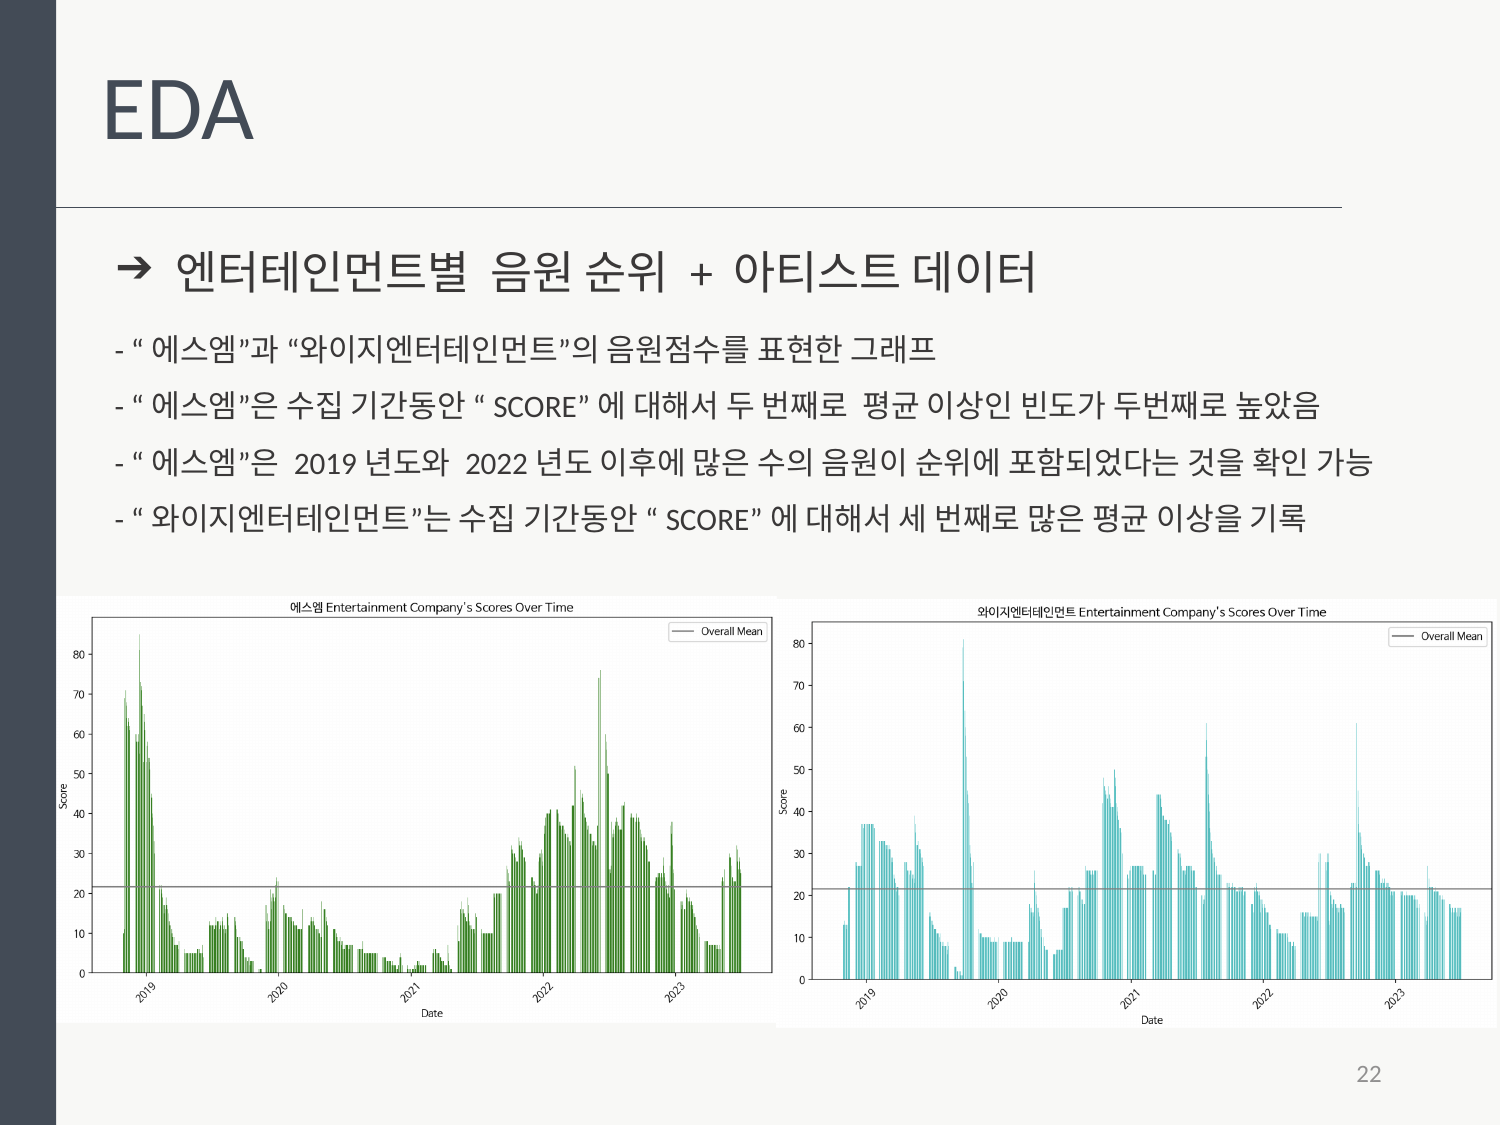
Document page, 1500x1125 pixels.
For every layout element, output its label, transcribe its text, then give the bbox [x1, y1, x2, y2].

slide_number 22 [1059, 1042, 1397, 1103]
text_box - “에스엠”과 “와이지엔터테인먼트”의 음원점수를 표현한 그래프 - “에스엠”은 수집 기간동안 “SCORE”에 대해서 두 번째로 평균 이상인 빈도가 두번째로 높았음 - “에스엠”은 2019년도와 2022년도 이후에 많은 수의 음원이 순위에 포함되었다는 것을 확인 가능 - “와이지엔터테인먼트”는 수집 기간동안 “SCORE”에 대해서 세 번째로 많은 평균 이상을 기록 [99, 296, 1500, 582]
text_box EDA [87, 40, 270, 166]
text_box [0, 0, 57, 1125]
picture [56, 596, 1497, 1028]
text_box 엔터테인먼트별 음원 순위 + 아티스트 데이터 [85, 220, 1257, 322]
